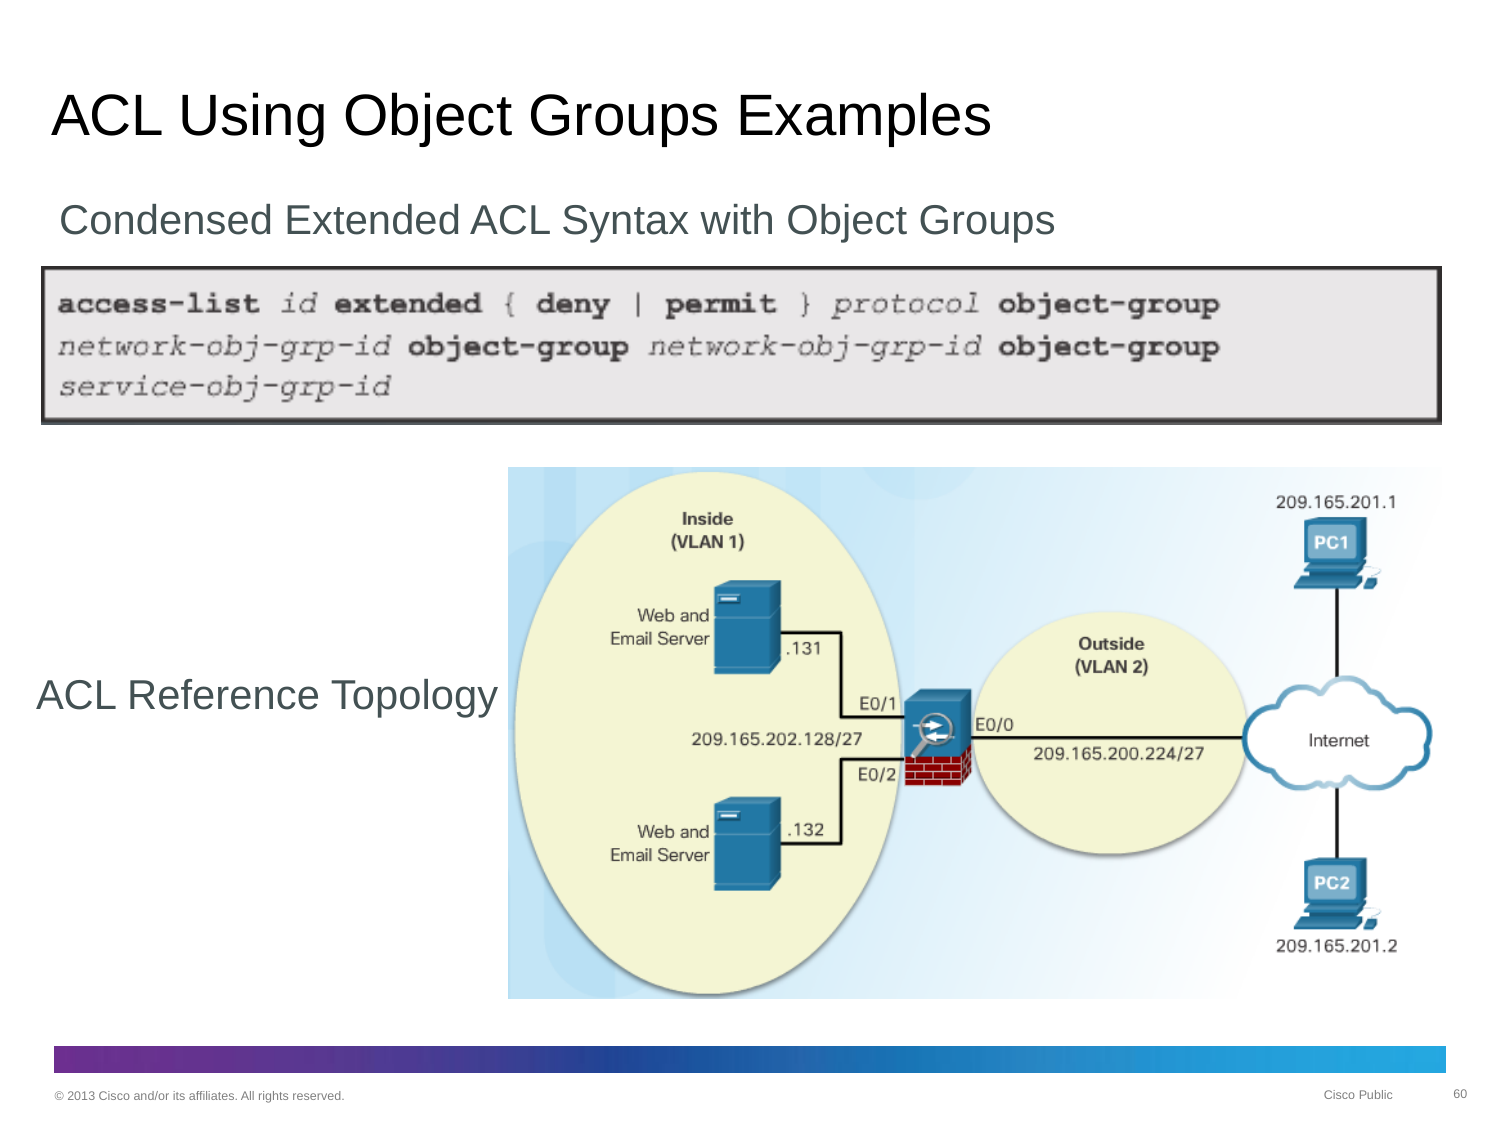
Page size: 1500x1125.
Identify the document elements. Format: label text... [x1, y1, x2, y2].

picture [41, 265, 1442, 425]
text_box ACL Reference Topology [21, 664, 503, 734]
picture [508, 467, 1442, 999]
text_box Condensed Extended ACL Syntax with Object Groups [44, 189, 1216, 259]
title ACL Using Object Groups Examples [37, 17, 1447, 155]
picture [54, 1046, 1446, 1073]
